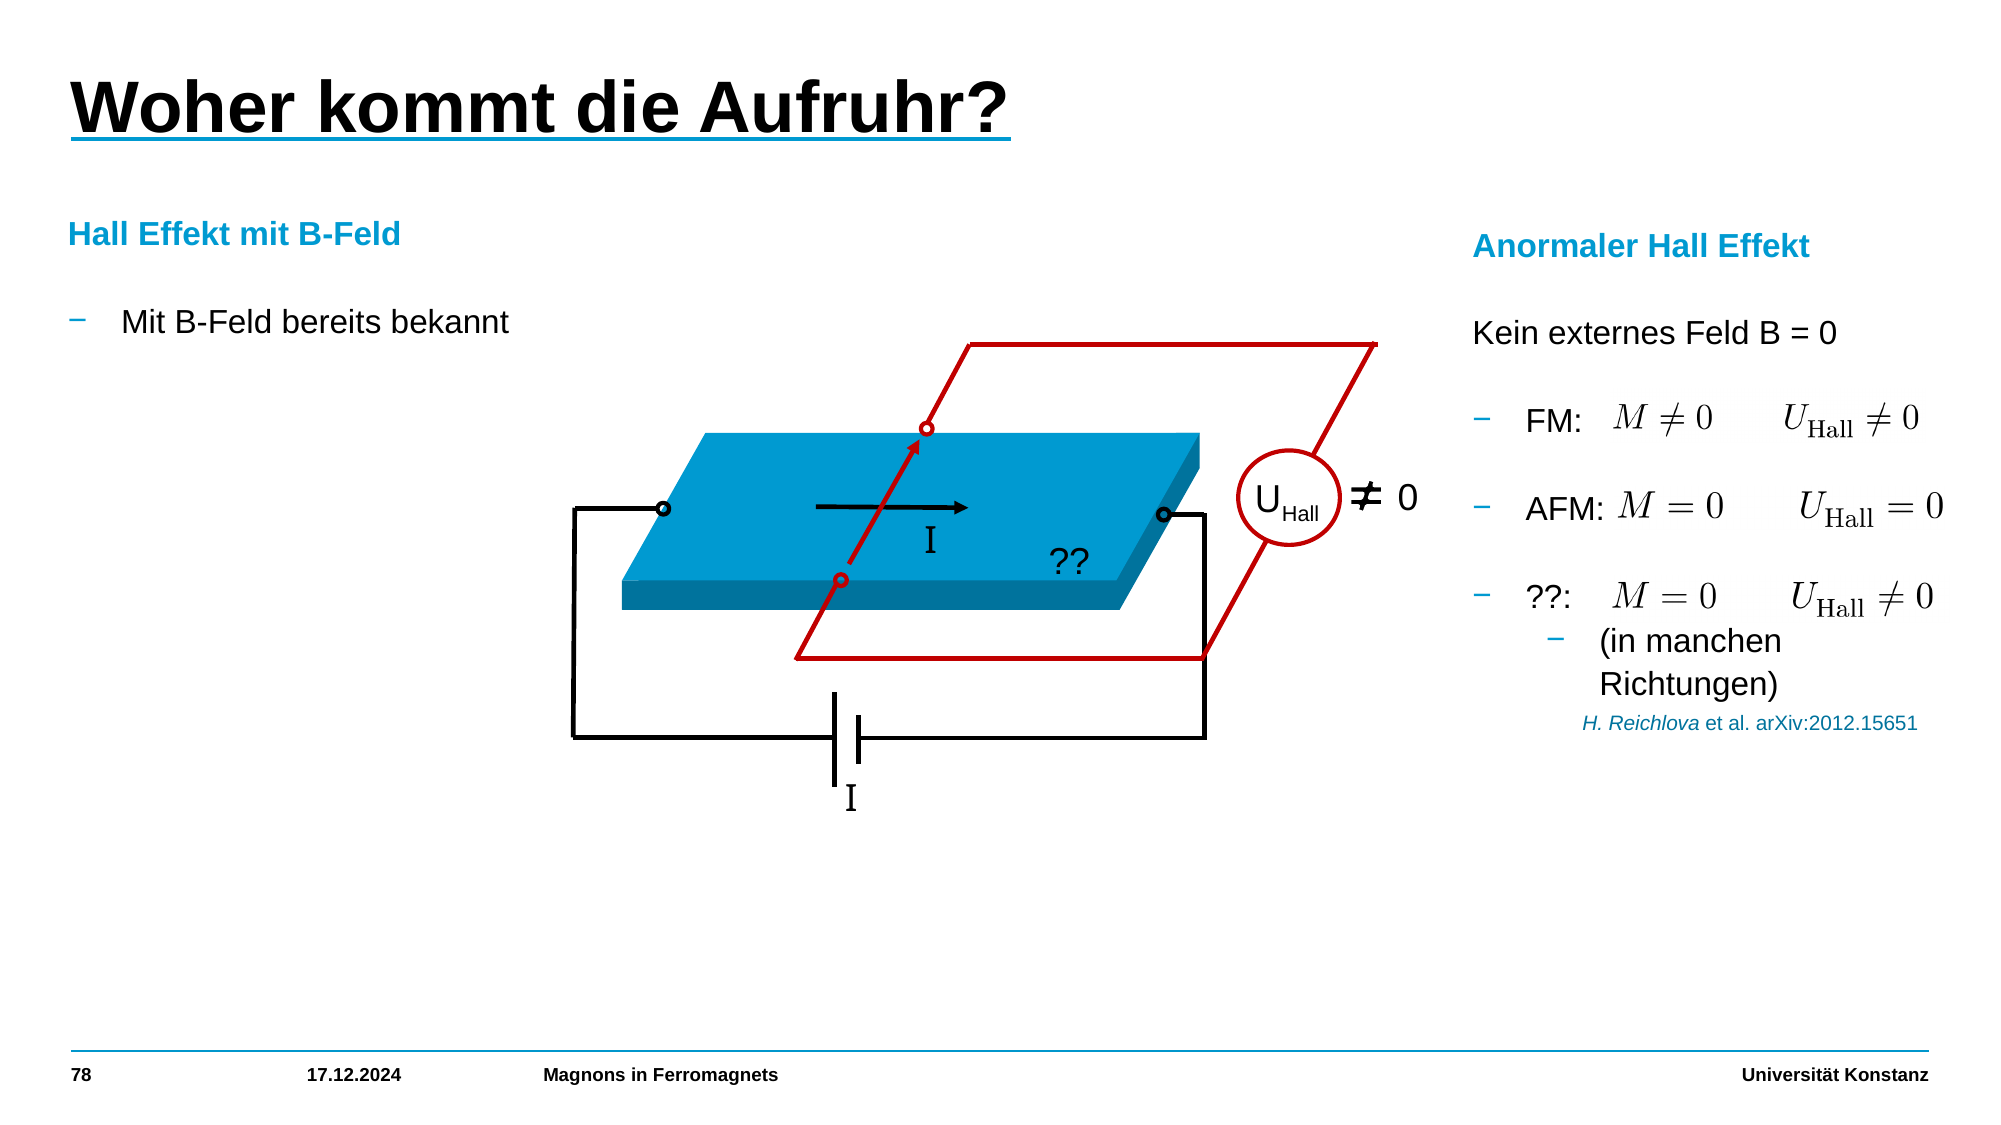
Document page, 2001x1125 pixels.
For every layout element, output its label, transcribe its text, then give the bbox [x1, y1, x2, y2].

text_box H. Reichlova et al. arXiv:2012.15651 [1567, 702, 1934, 743]
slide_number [306, 1058, 512, 1094]
picture [1610, 388, 1927, 443]
title Woher kommt die Aufruhr? [70, 66, 1457, 173]
slide_number 78 [70, 1058, 276, 1094]
picture [1609, 575, 1950, 623]
picture [1614, 486, 1946, 530]
list Hall Effekt mit B-Feld Mit B-Feld bereits bekannt [67, 208, 681, 965]
footer Magnons in Ferromagnets [543, 1058, 1489, 1094]
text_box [572, 298, 1379, 827]
text_box 0 [1382, 465, 1434, 526]
text_box Anormaler Hall Effekt Kein externes Feld B = 0 FM: AFM: ??: (in manchen Richtungen) [1472, 219, 1945, 976]
